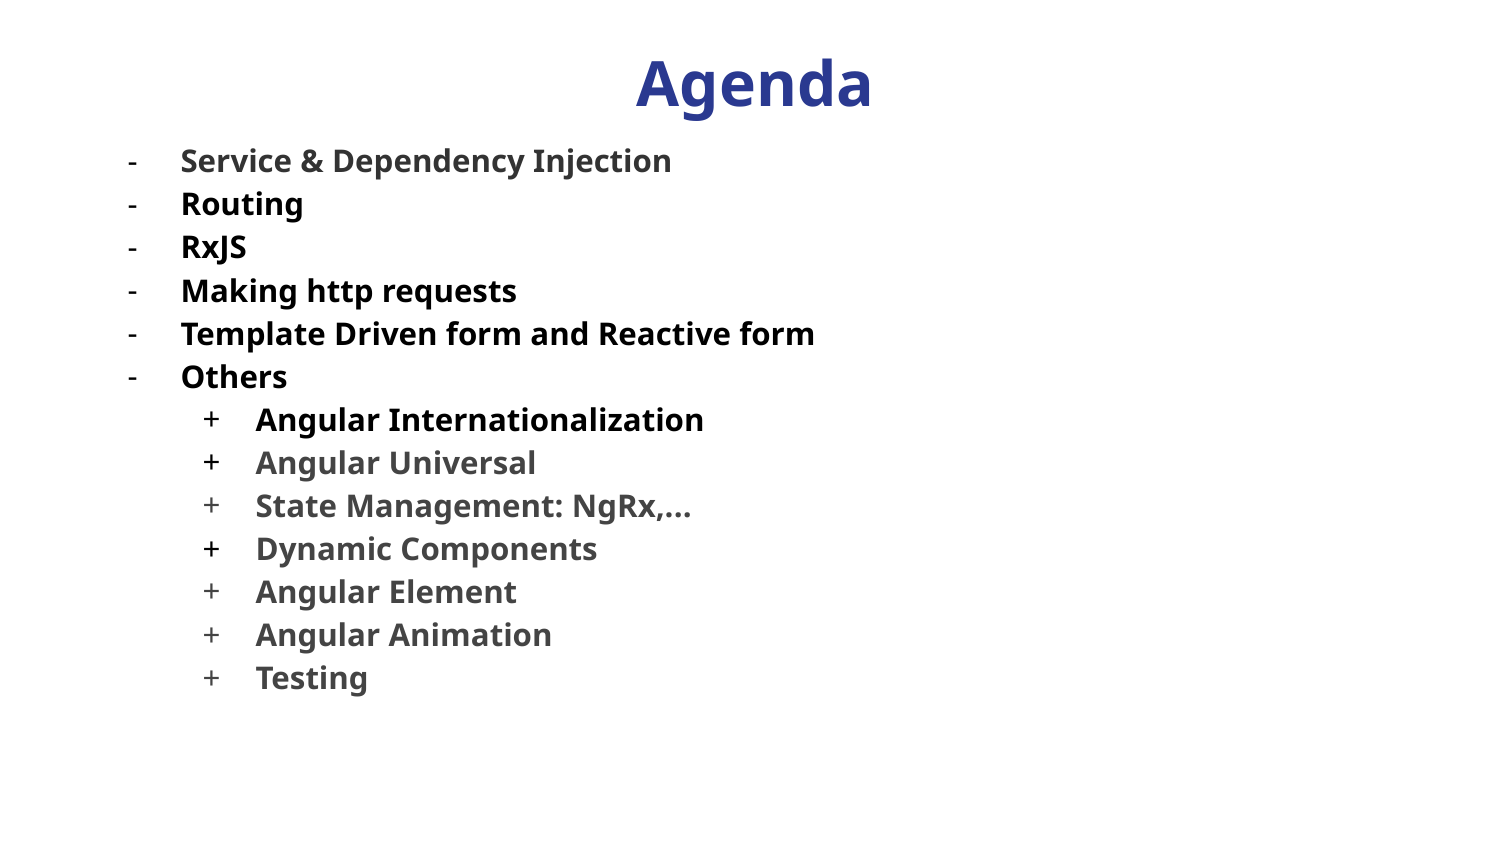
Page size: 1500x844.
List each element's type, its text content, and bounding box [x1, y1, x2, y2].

text_box Service & Dependency Injection Routing RxJS Making http requests Template Driven form and Reactive form Others Angular Internationalization Angular Universal State Management: NgRx,... Dynamic Components Angular Element Angular Animation Testing [90, 121, 1304, 711]
title Agenda [621, 28, 950, 121]
